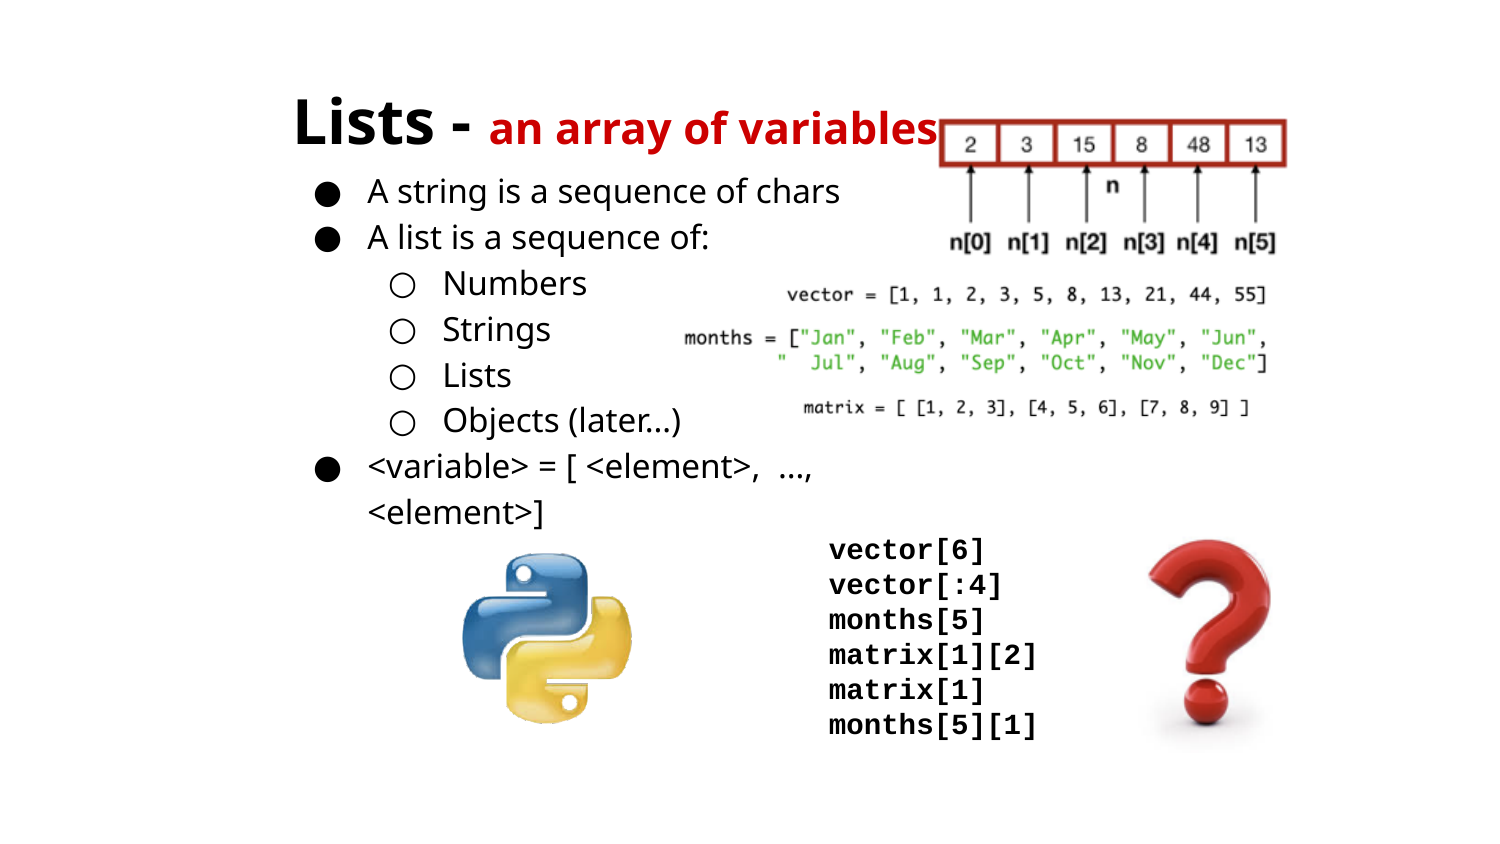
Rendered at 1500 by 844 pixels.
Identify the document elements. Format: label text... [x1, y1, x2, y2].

picture [675, 264, 1297, 440]
title Lists - an array of variables [277, 67, 1289, 149]
list A string is a sequence of chars A list is a sequence of: Numbers Strings Lists Objects (later…) <variable> = [ <element>, …, <element>] [277, 149, 1005, 530]
text_box vector[6] vector[:4] months[5] matrix[1][2] matrix[1] months[5][1] [814, 515, 1078, 753]
picture [938, 118, 1289, 260]
picture [1117, 515, 1297, 754]
picture [454, 535, 644, 733]
